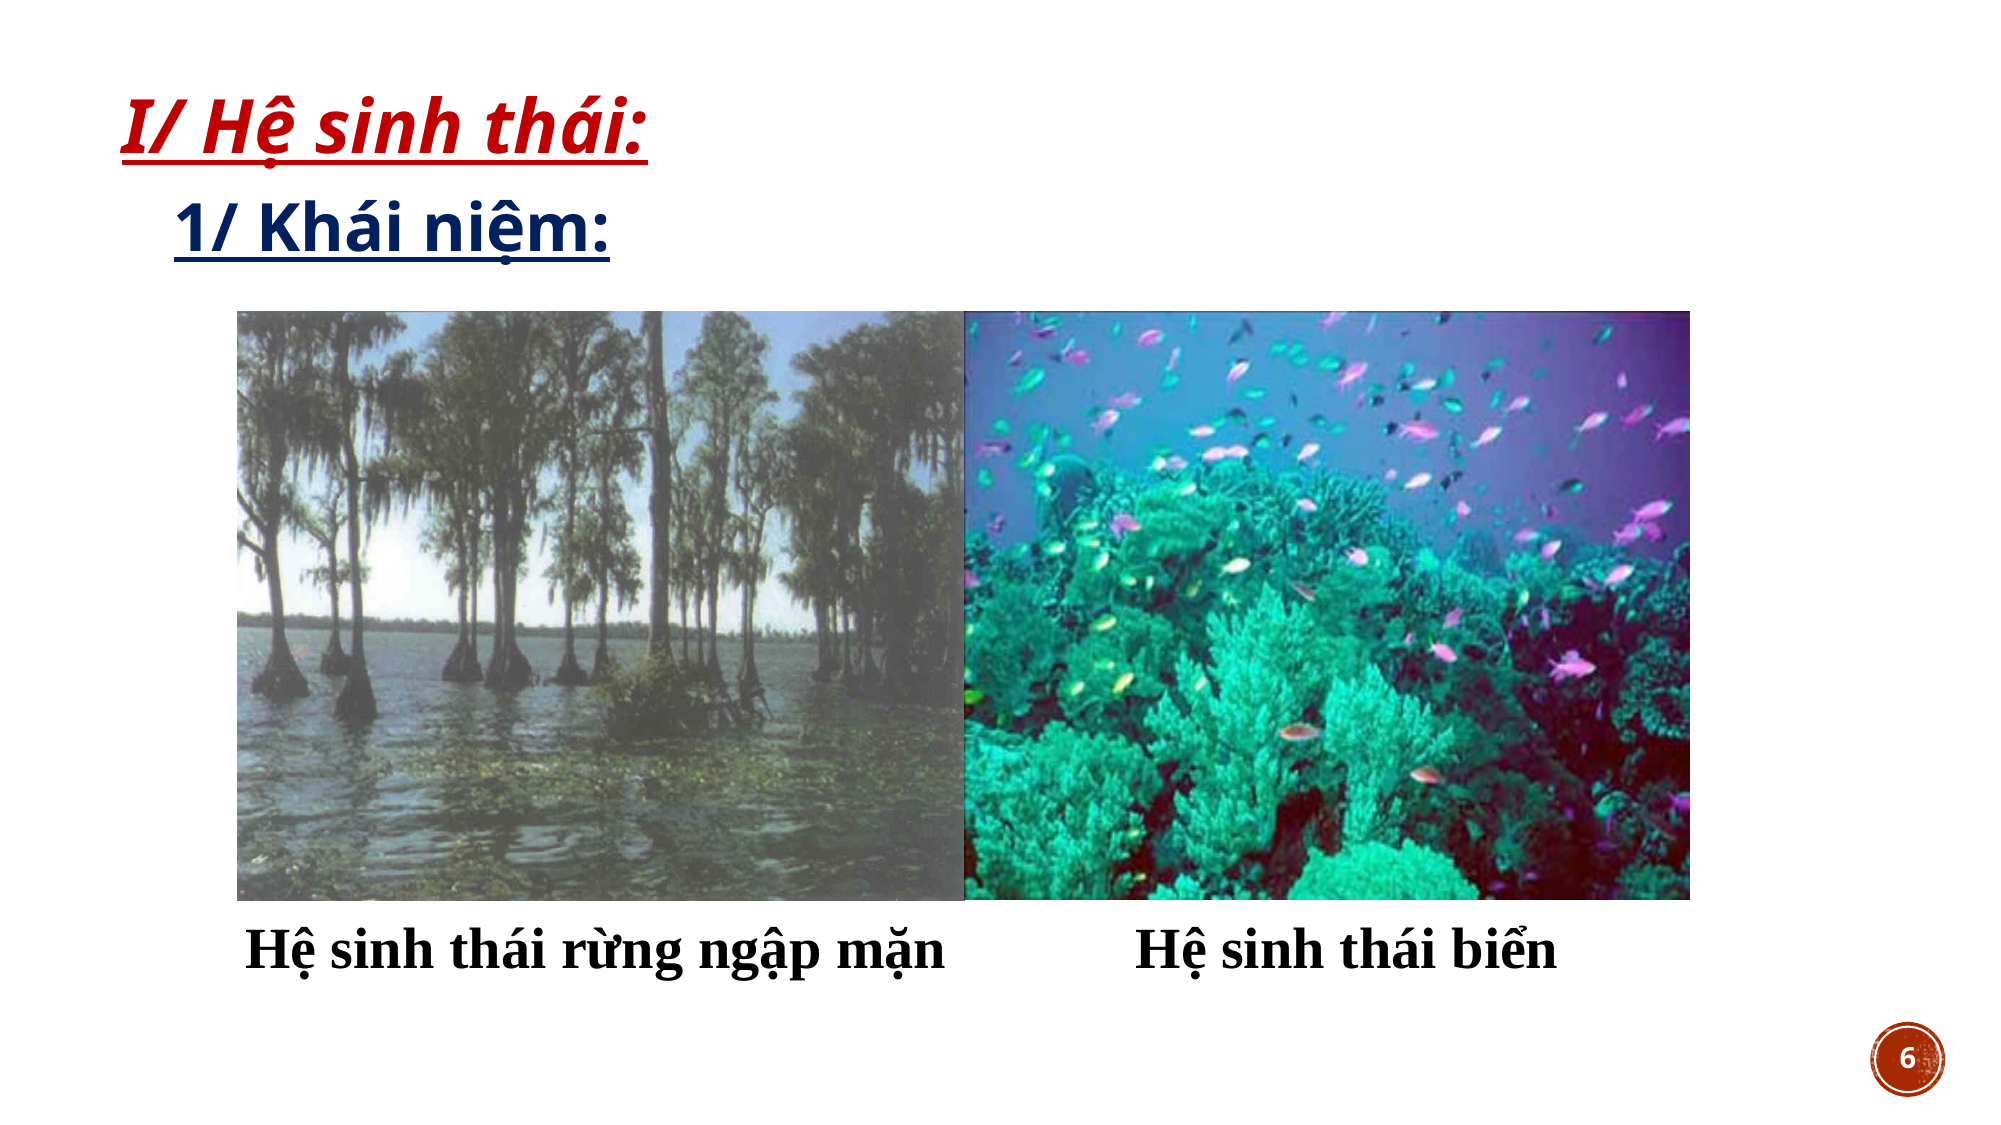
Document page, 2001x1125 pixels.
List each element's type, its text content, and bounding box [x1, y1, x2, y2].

text_box 1/ Khái niệm: [158, 177, 775, 273]
text_box I/ Hệ sinh thái: [107, 71, 775, 177]
text_box Hệ sinh thái biển [1027, 903, 1668, 988]
slide_number 6 [1855, 1028, 1961, 1089]
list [968, 314, 1688, 899]
picture [237, 311, 965, 901]
text_box Hệ sinh thái rừng ngập mặn [227, 903, 965, 988]
